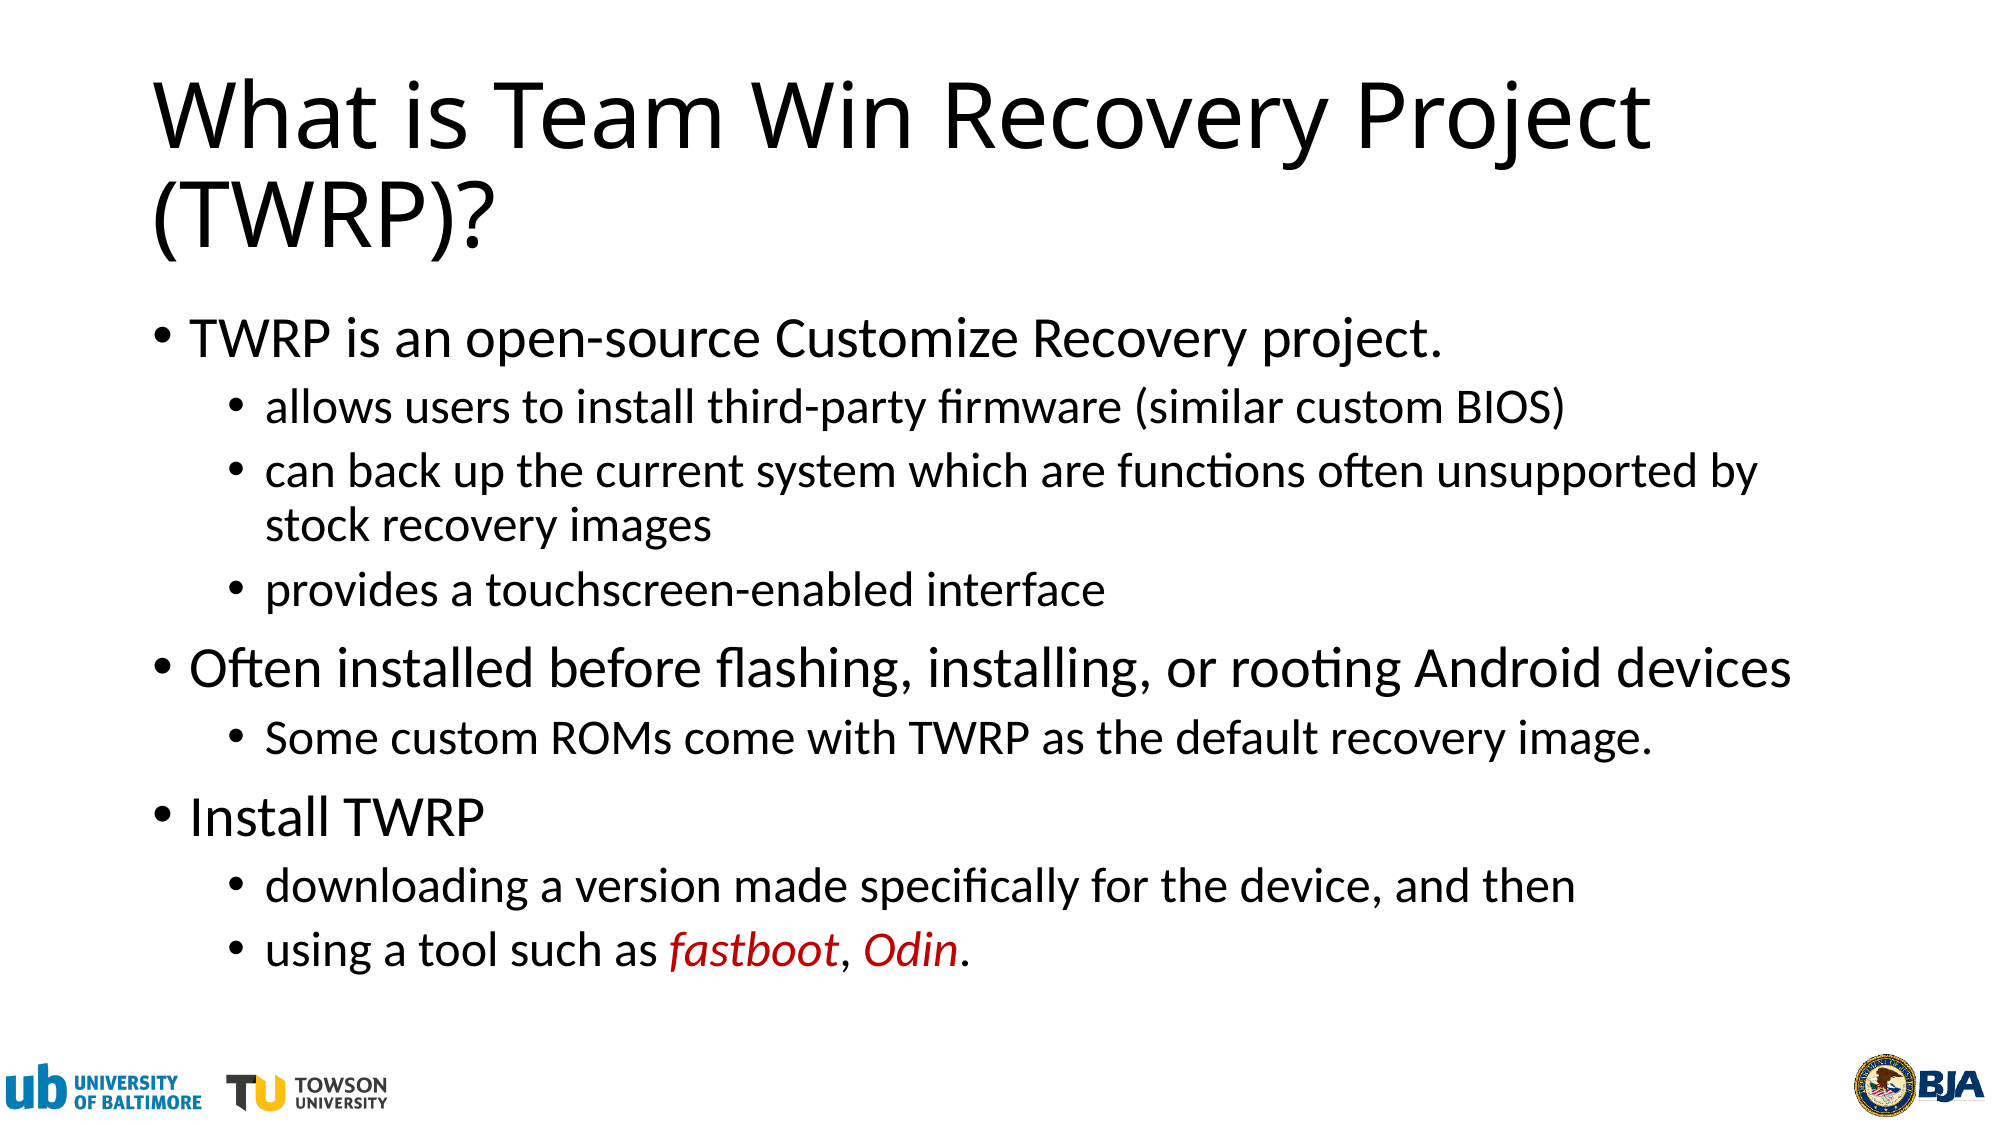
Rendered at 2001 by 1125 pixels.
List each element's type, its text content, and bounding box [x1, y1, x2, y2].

picture [1854, 1054, 1986, 1117]
list TWRP is an open-source Customize Recovery project. allows users to install third-party firmware (similar custom BIOS) can back up the current system which are functions often unsupported by stock recovery images provides a touchscreen-enabled interface Often installed before flashing, installing, or rooting Android devices Some custom ROMs come with TWRP as the default recovery image. Install TWRP downloading a version made specifically for the device, and then using a tool such as fastboot, Odin. [137, 299, 1863, 1014]
picture [0, 1031, 407, 1125]
title What is Team Win Recovery Project (TWRP)? [137, 59, 1863, 278]
